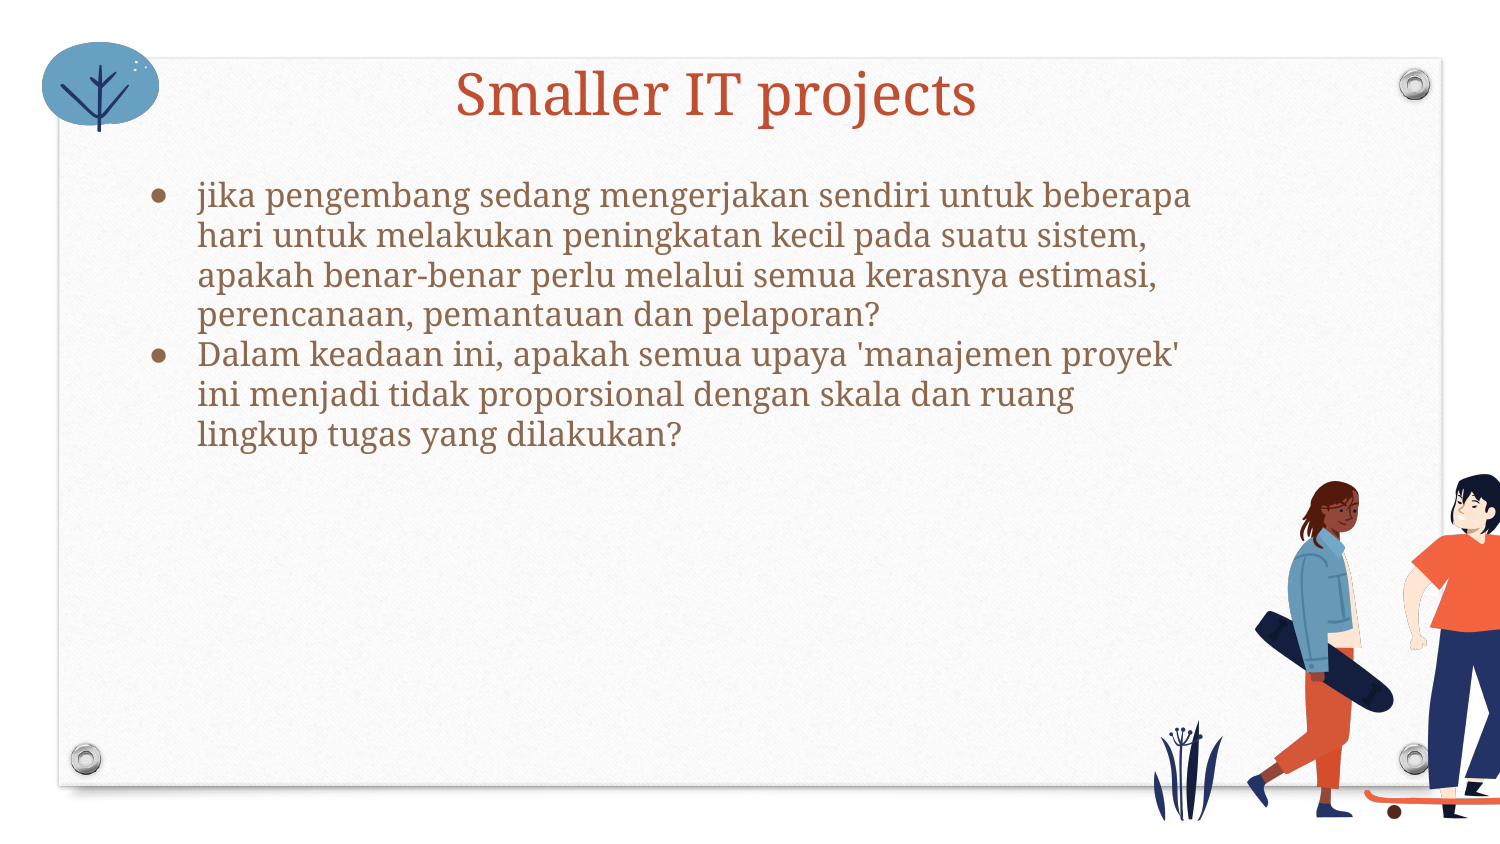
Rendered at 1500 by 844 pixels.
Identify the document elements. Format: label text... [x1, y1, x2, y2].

title Smaller IT projects [186, 42, 1248, 143]
list jika pengembang sedang mengerjakan sendiri untuk beberapa hari untuk melakukan peningkatan kecil pada suatu sistem, apakah benar-benar perlu melalui semua kerasnya estimasi, perencanaan, pemantauan dan pelaporan? Dalam keadaan ini, apakah semua upaya 'manajemen proyek' ini menjadi tidak proporsional dengan skala dan ruang lingkup tugas yang dilakukan? [107, 158, 1213, 401]
picture [0, 0, 1500, 844]
